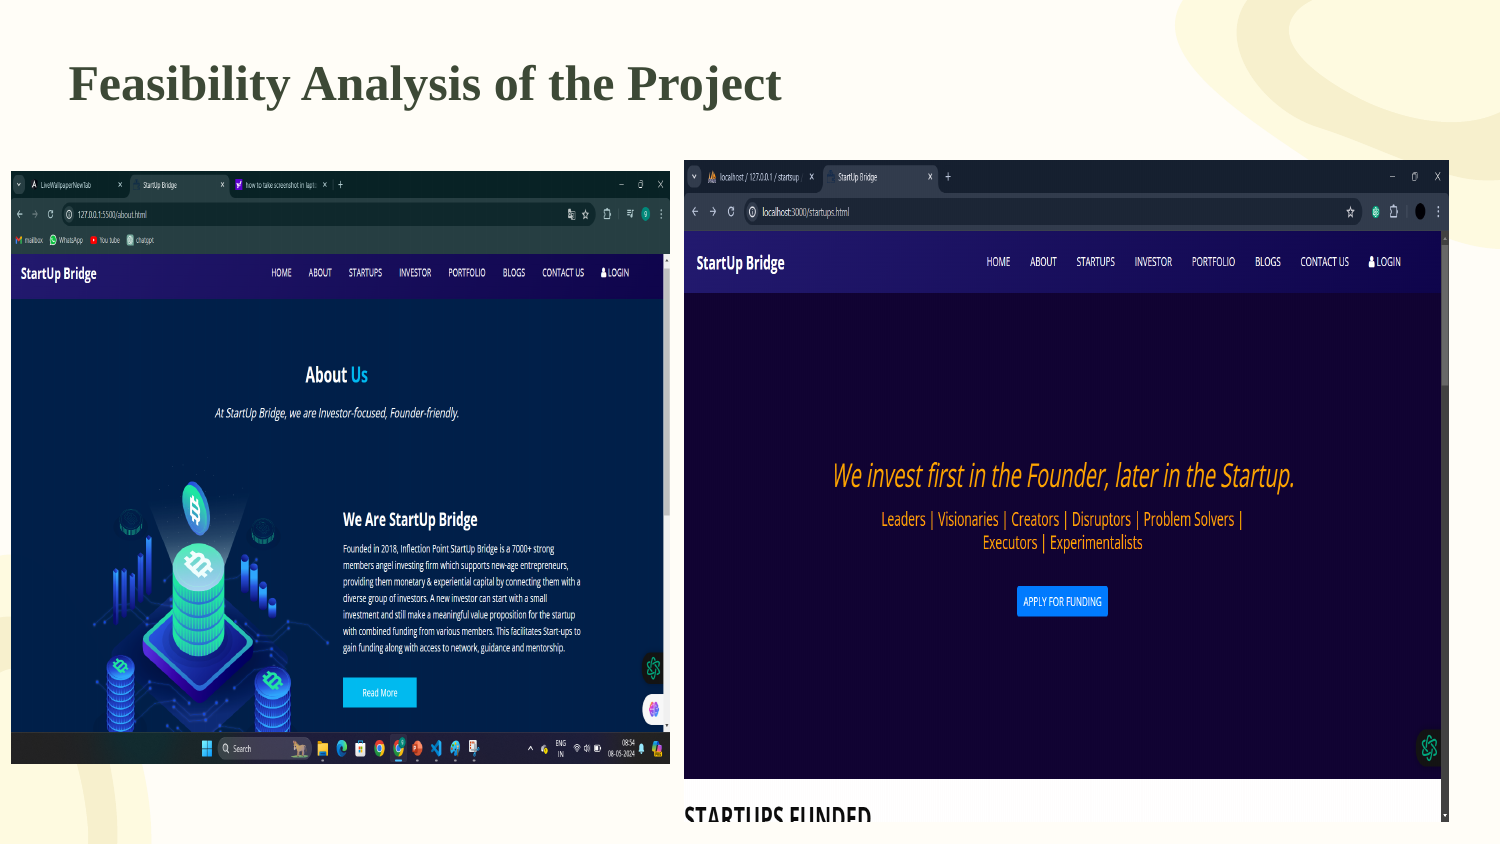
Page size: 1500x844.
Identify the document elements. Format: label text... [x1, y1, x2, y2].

title Feasibility Analysis of the Project [53, 35, 1316, 130]
picture [684, 160, 1449, 822]
picture [11, 171, 671, 765]
